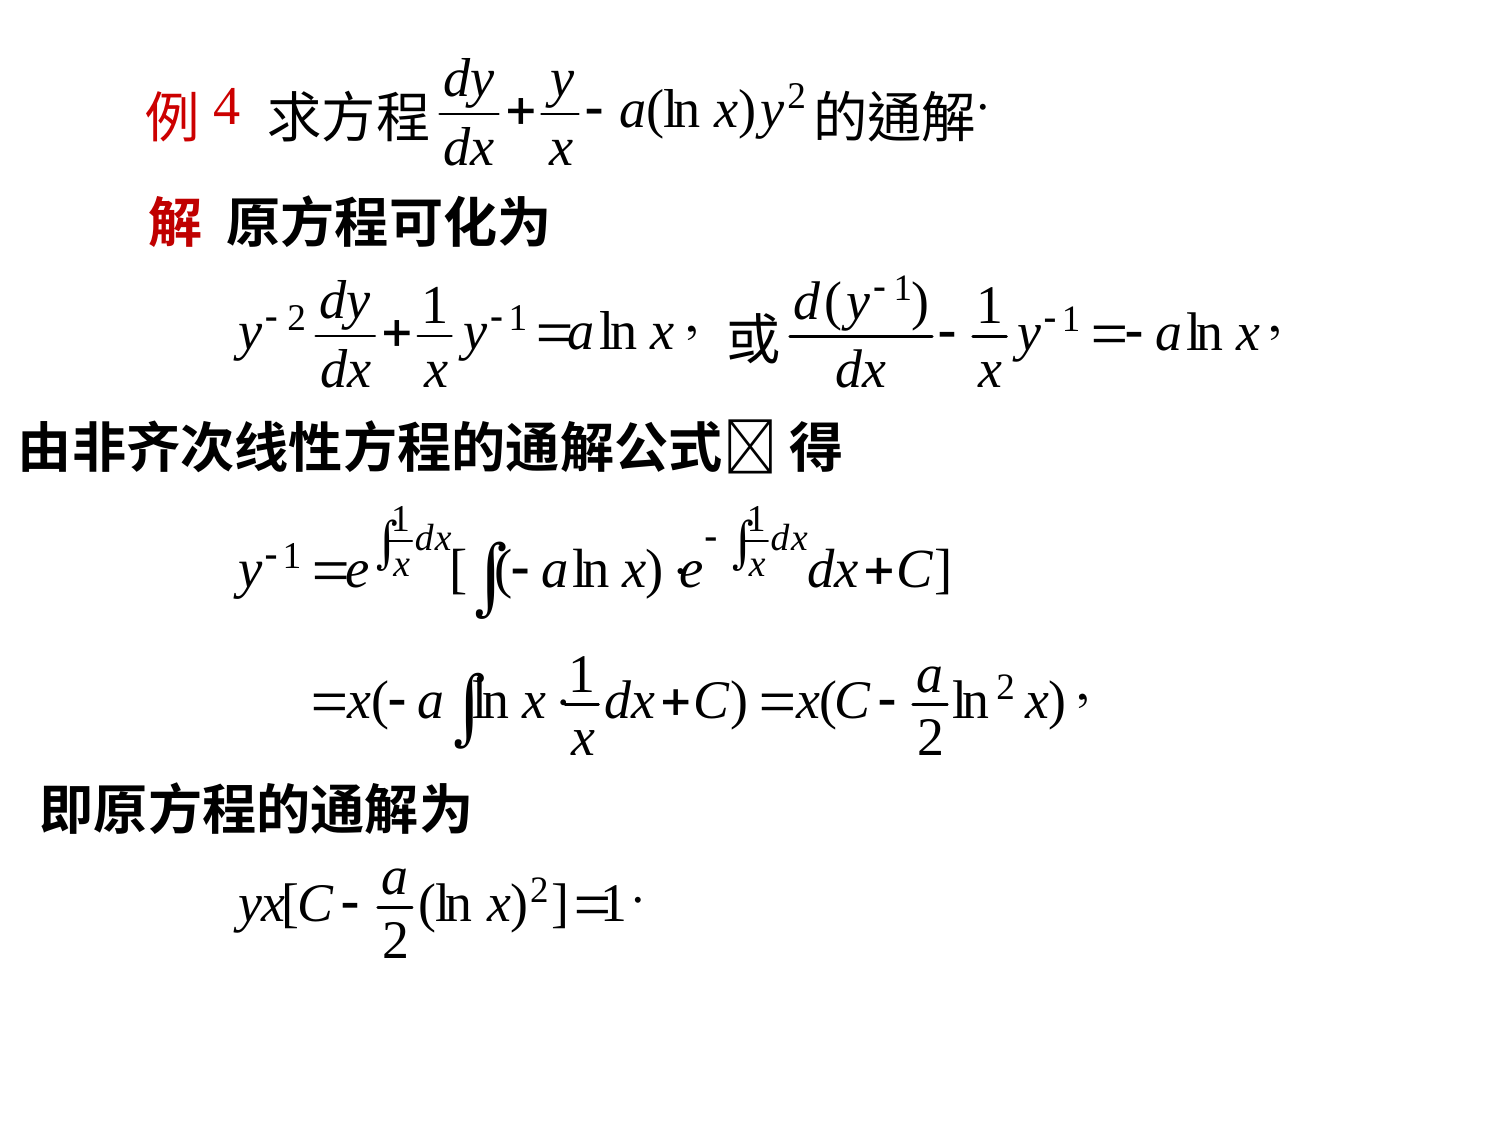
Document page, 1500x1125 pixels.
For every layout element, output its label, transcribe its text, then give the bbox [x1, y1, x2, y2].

text_box 解 [37, 186, 216, 253]
text_box 原方程可化为 [226, 187, 589, 253]
text_box 即原方程的通解为 [39, 762, 523, 841]
picture [224, 487, 963, 629]
picture [37, 37, 1001, 179]
picture [299, 634, 1101, 776]
picture [224, 259, 1301, 401]
picture [224, 837, 651, 979]
text_box 由非齐次线性方程的通解公式 得 [17, 399, 857, 478]
